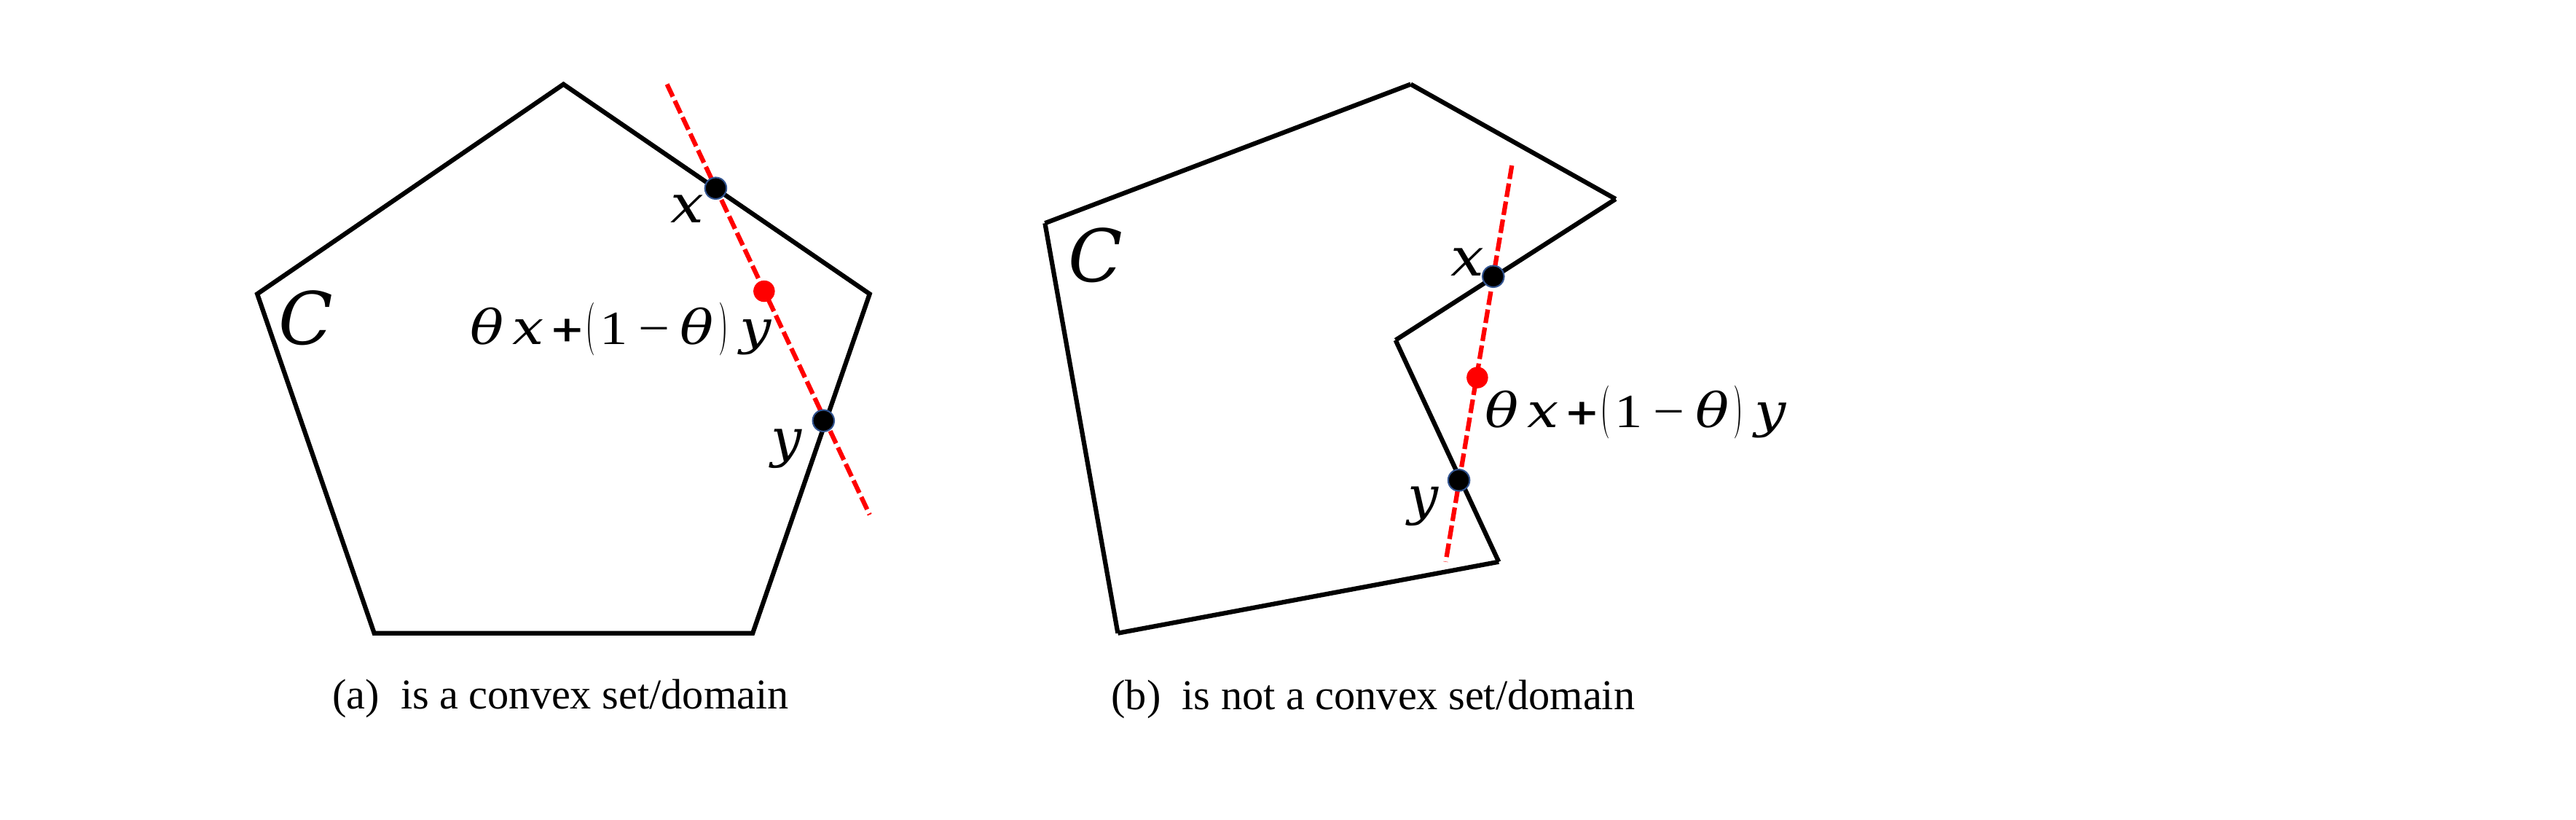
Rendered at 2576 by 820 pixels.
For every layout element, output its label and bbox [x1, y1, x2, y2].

text_box [1410, 84, 1616, 200]
text_box [256, 83, 795, 634]
text_box [1118, 561, 1499, 633]
text_box [1512, 200, 1616, 340]
text_box [1045, 84, 1410, 224]
text_box [667, 84, 870, 515]
text_box [1395, 340, 1445, 562]
text_box [1045, 223, 1118, 633]
text_box [1395, 198, 1445, 340]
text_box [1445, 165, 1512, 562]
